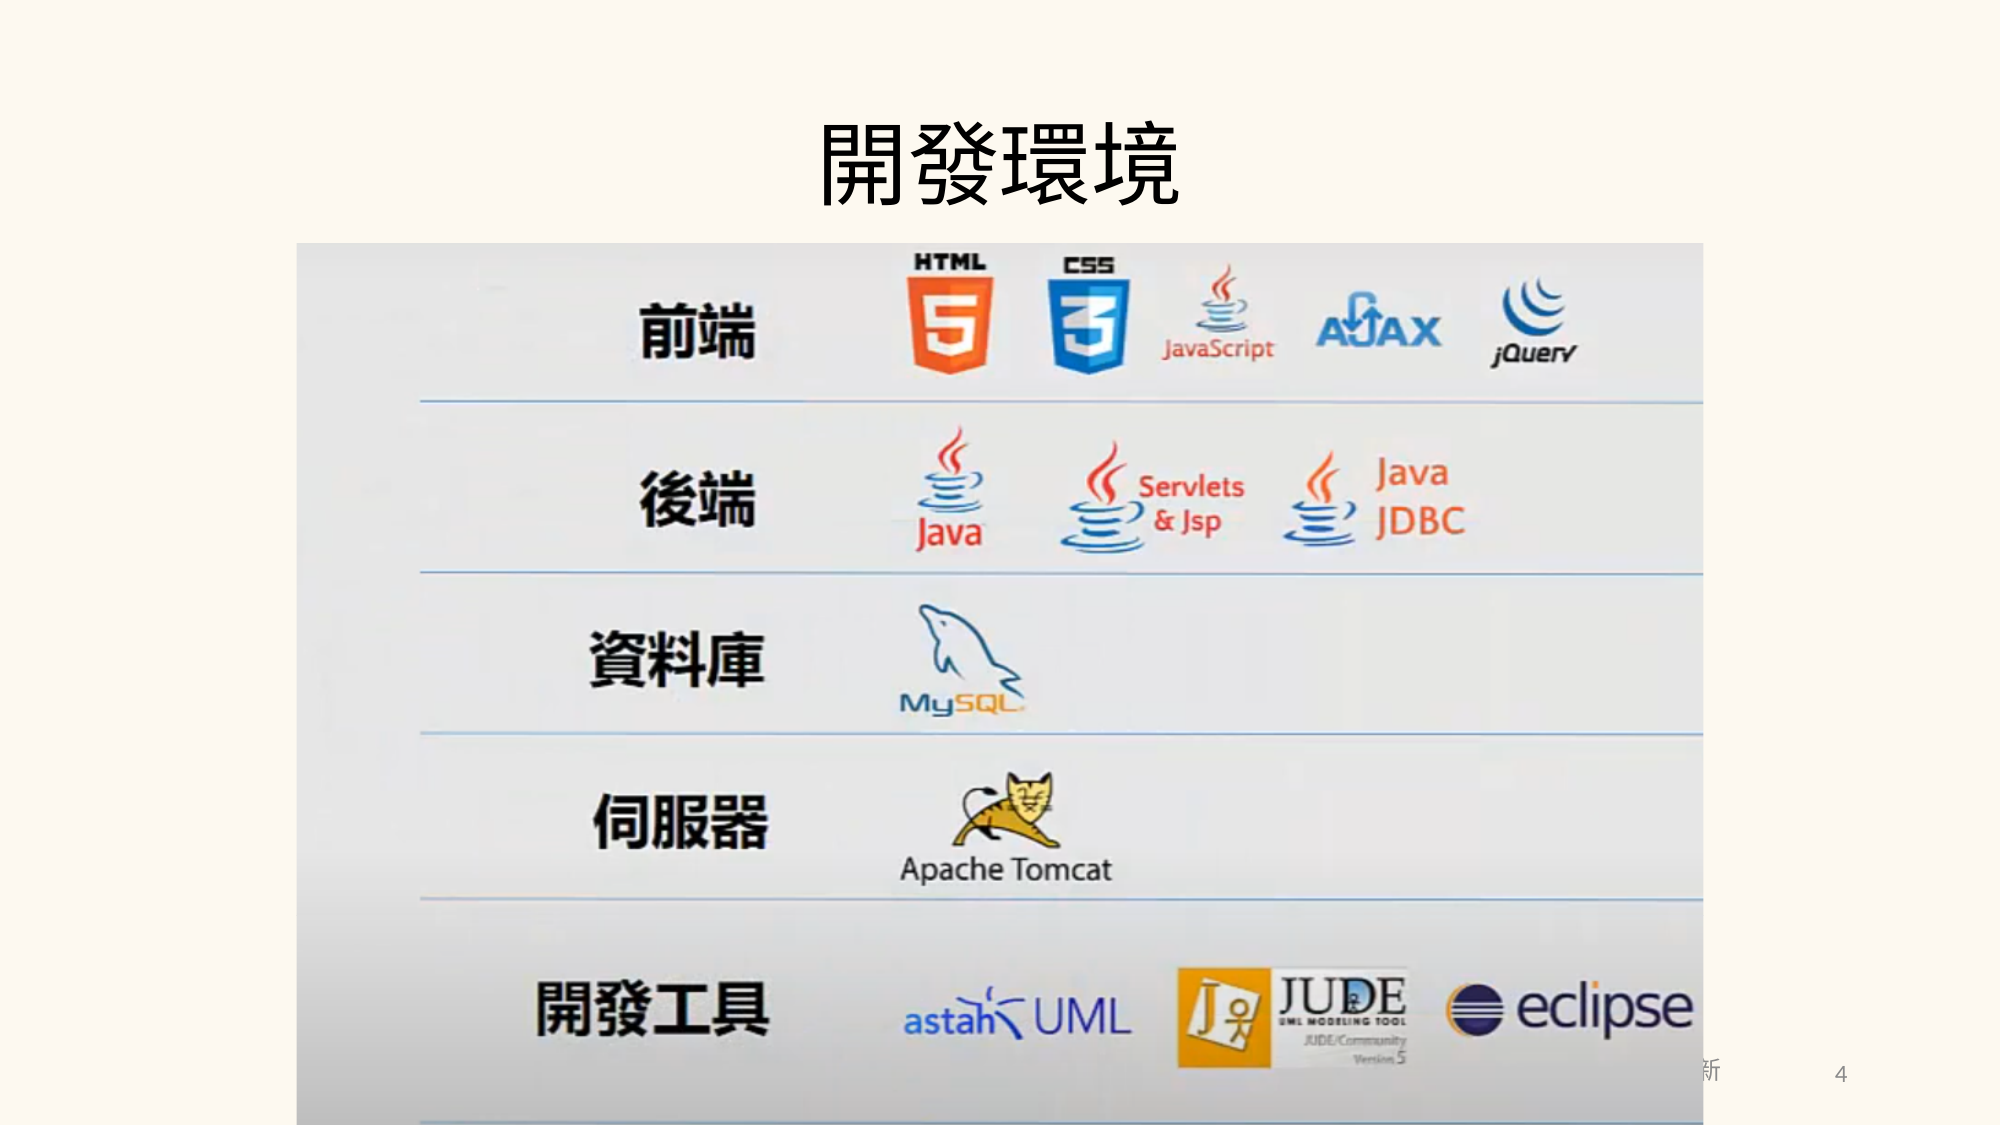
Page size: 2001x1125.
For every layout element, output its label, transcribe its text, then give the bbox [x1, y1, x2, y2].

footer 發表人員：黃勝新 [1704, 1042, 1796, 1103]
title 開發環境 [137, 59, 1863, 278]
slide_number 4 [1796, 1042, 1863, 1103]
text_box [296, 242, 1704, 1125]
